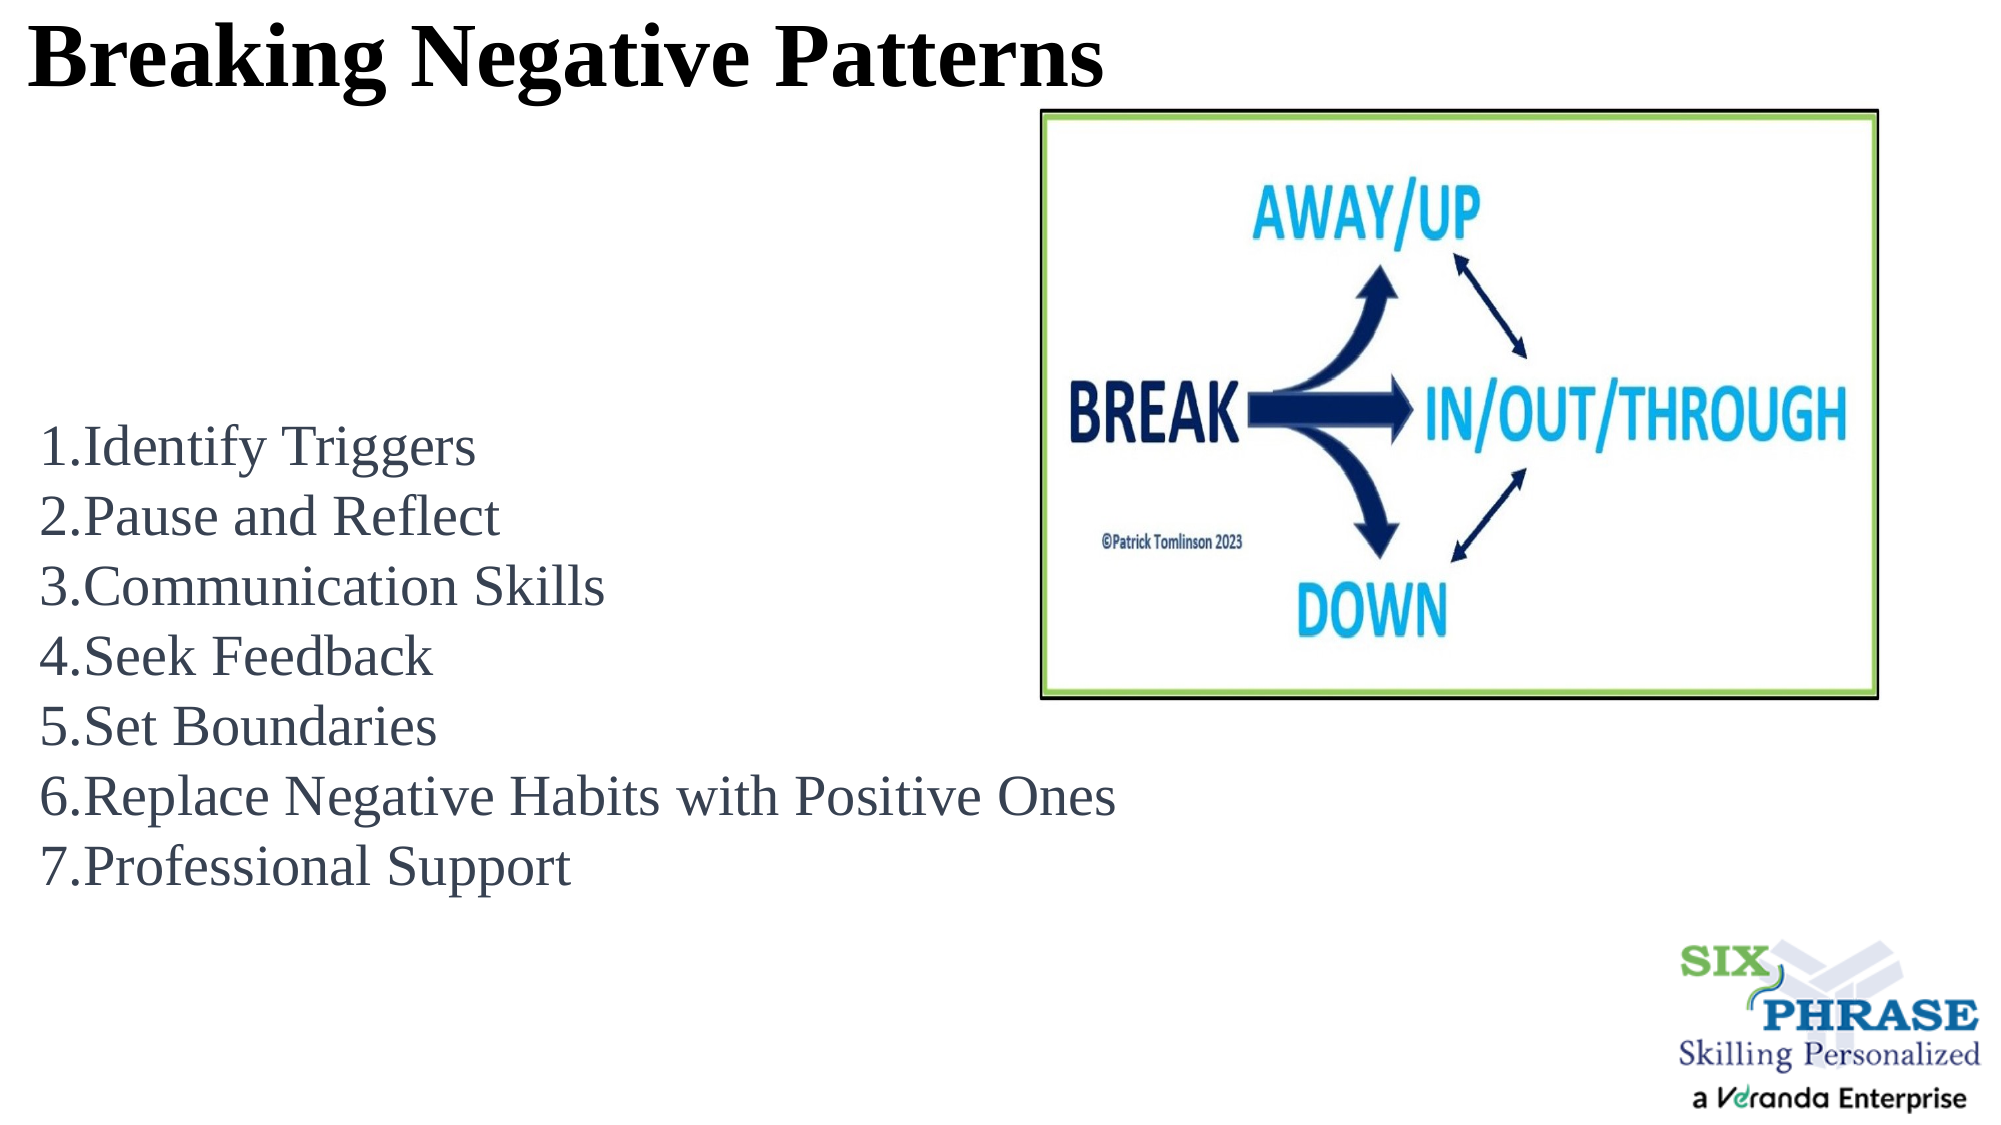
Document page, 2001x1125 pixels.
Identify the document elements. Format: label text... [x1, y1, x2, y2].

picture [1662, 924, 2000, 1125]
text_box Breaking Negative Patterns [12, 0, 1475, 113]
picture [1037, 99, 1882, 707]
text_box Identify Triggers Pause and Reflect Communication Skills Seek Feedback Set Boundaries Replace Negative Habits with Positive Ones Professional Support [24, 399, 1825, 905]
